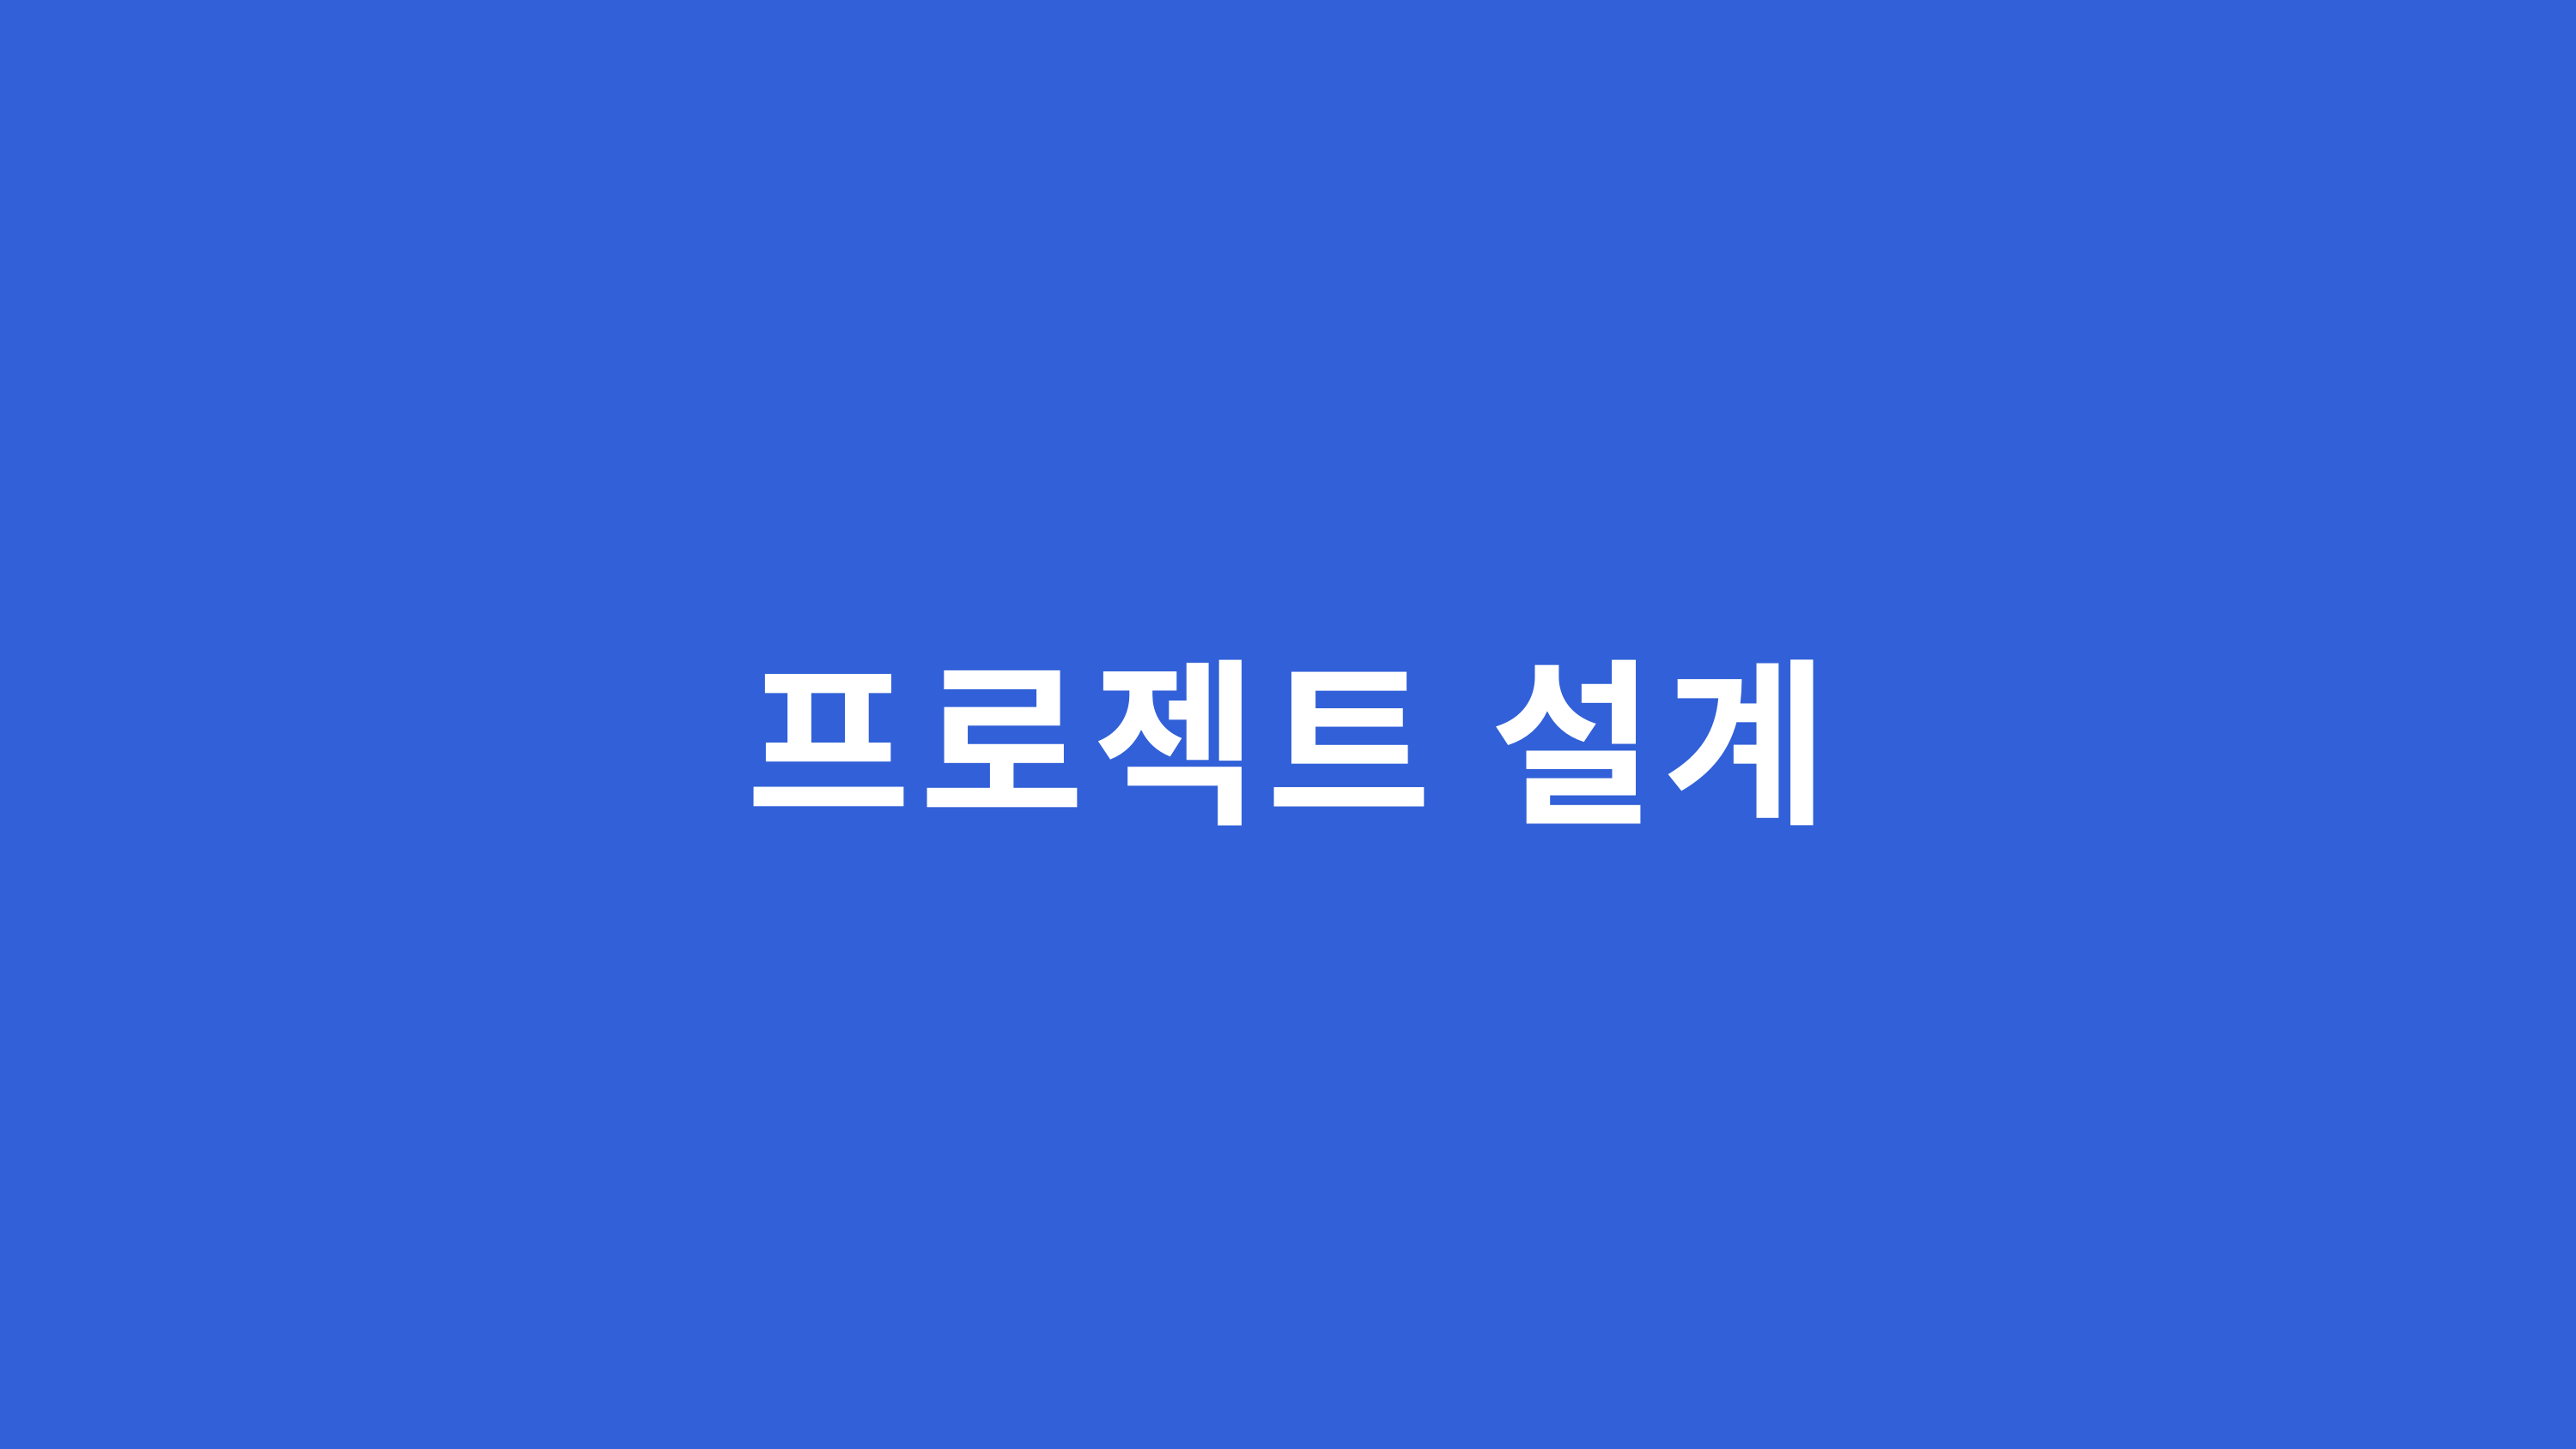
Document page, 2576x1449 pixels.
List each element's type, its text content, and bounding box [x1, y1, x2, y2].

text_box 프로젝트 설계 [723, 577, 1853, 846]
